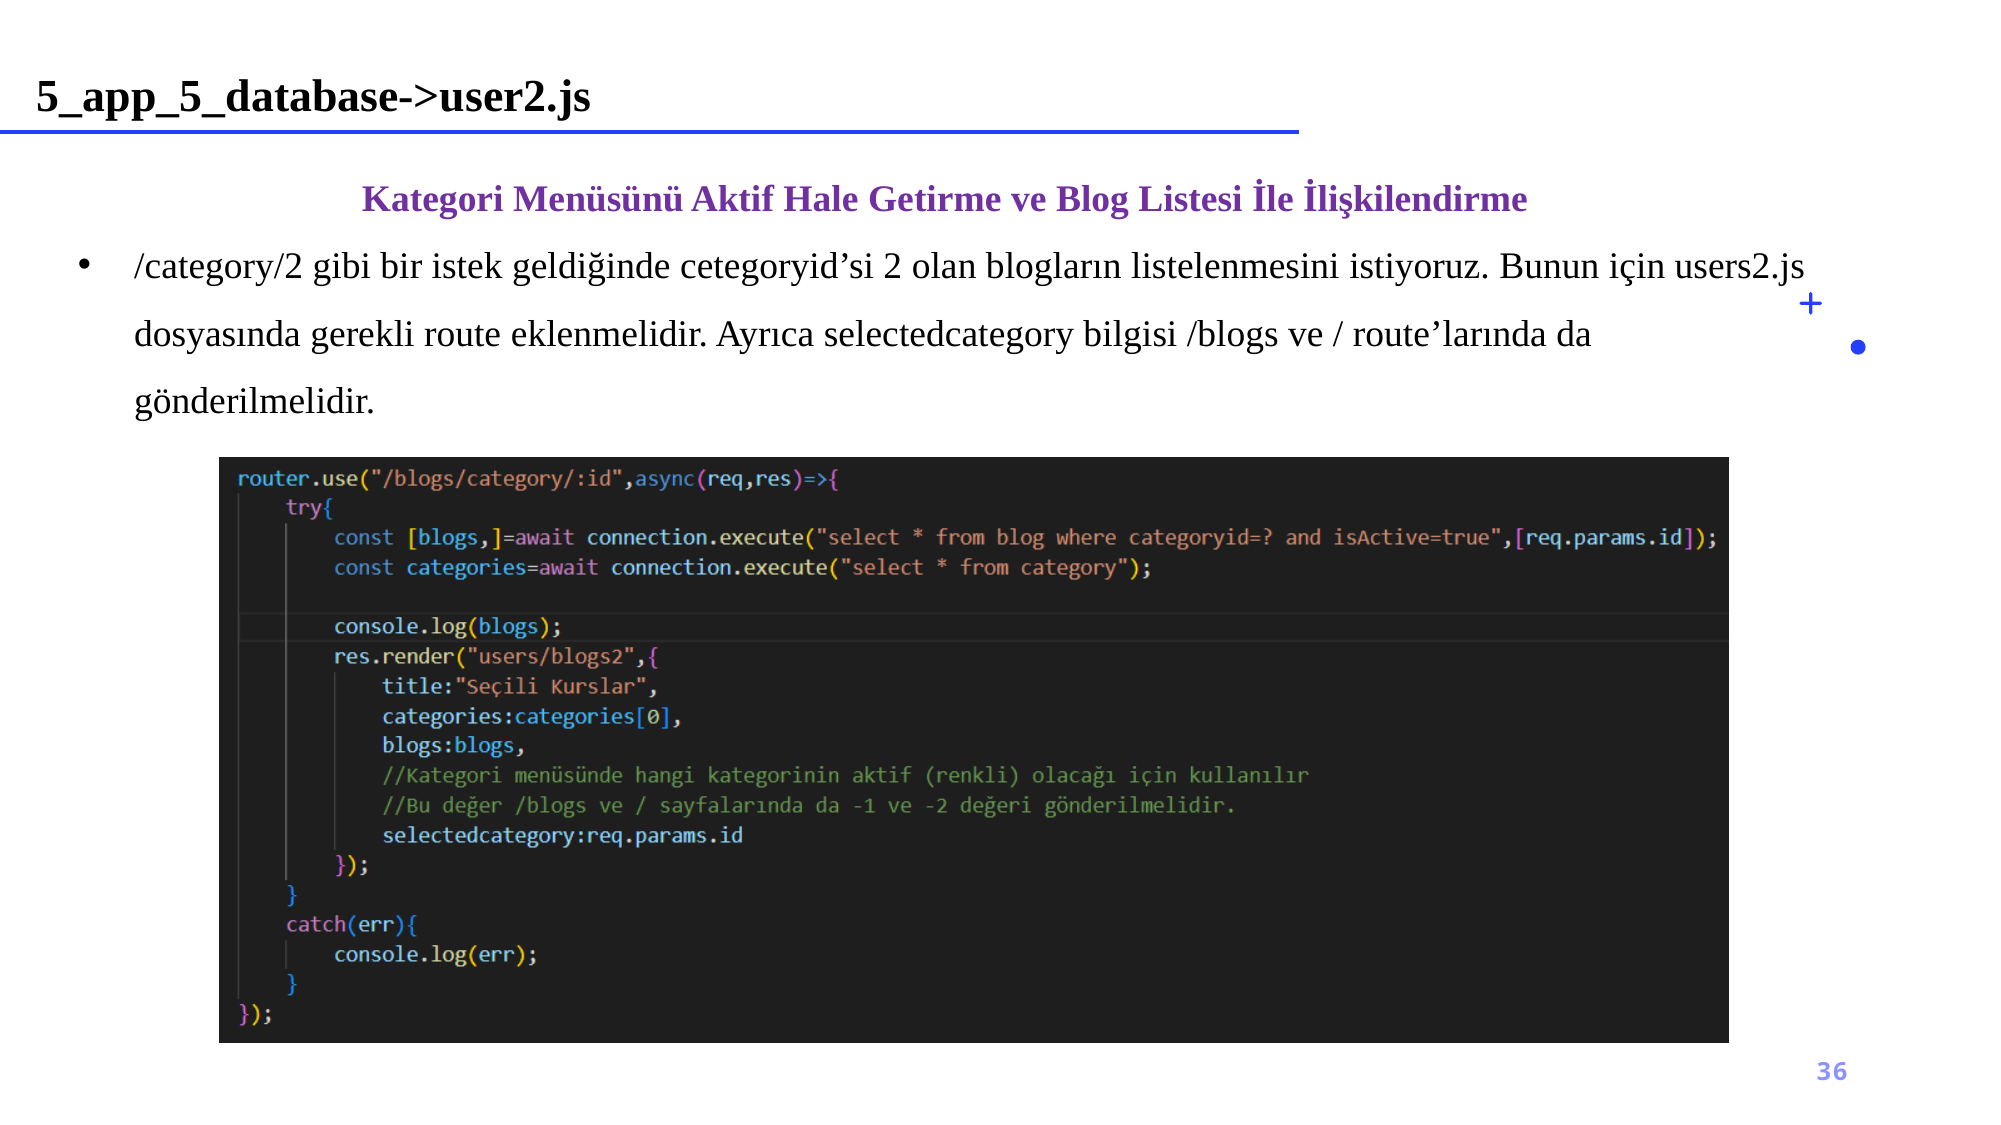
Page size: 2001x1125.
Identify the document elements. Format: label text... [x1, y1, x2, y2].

list Kategori Menüsünü Aktif Hale Getirme ve Blog Listesi İle İlişkilendirme /category/2 gibi bir istek geldiğinde cetegoryid’si 2 olan blogların listelenmesini istiyoruz. Bunun için users2.js dosyasında gerekli route eklenmelidir. Ayrıca selectedcategory bilgisi /blogs ve / route’larında da gönderilmelidir. [62, 143, 1829, 1006]
slide_number 36 [1412, 1042, 1863, 1103]
text_box 5_app_5_database->user2.js [21, 34, 1927, 129]
picture [219, 457, 1729, 1043]
